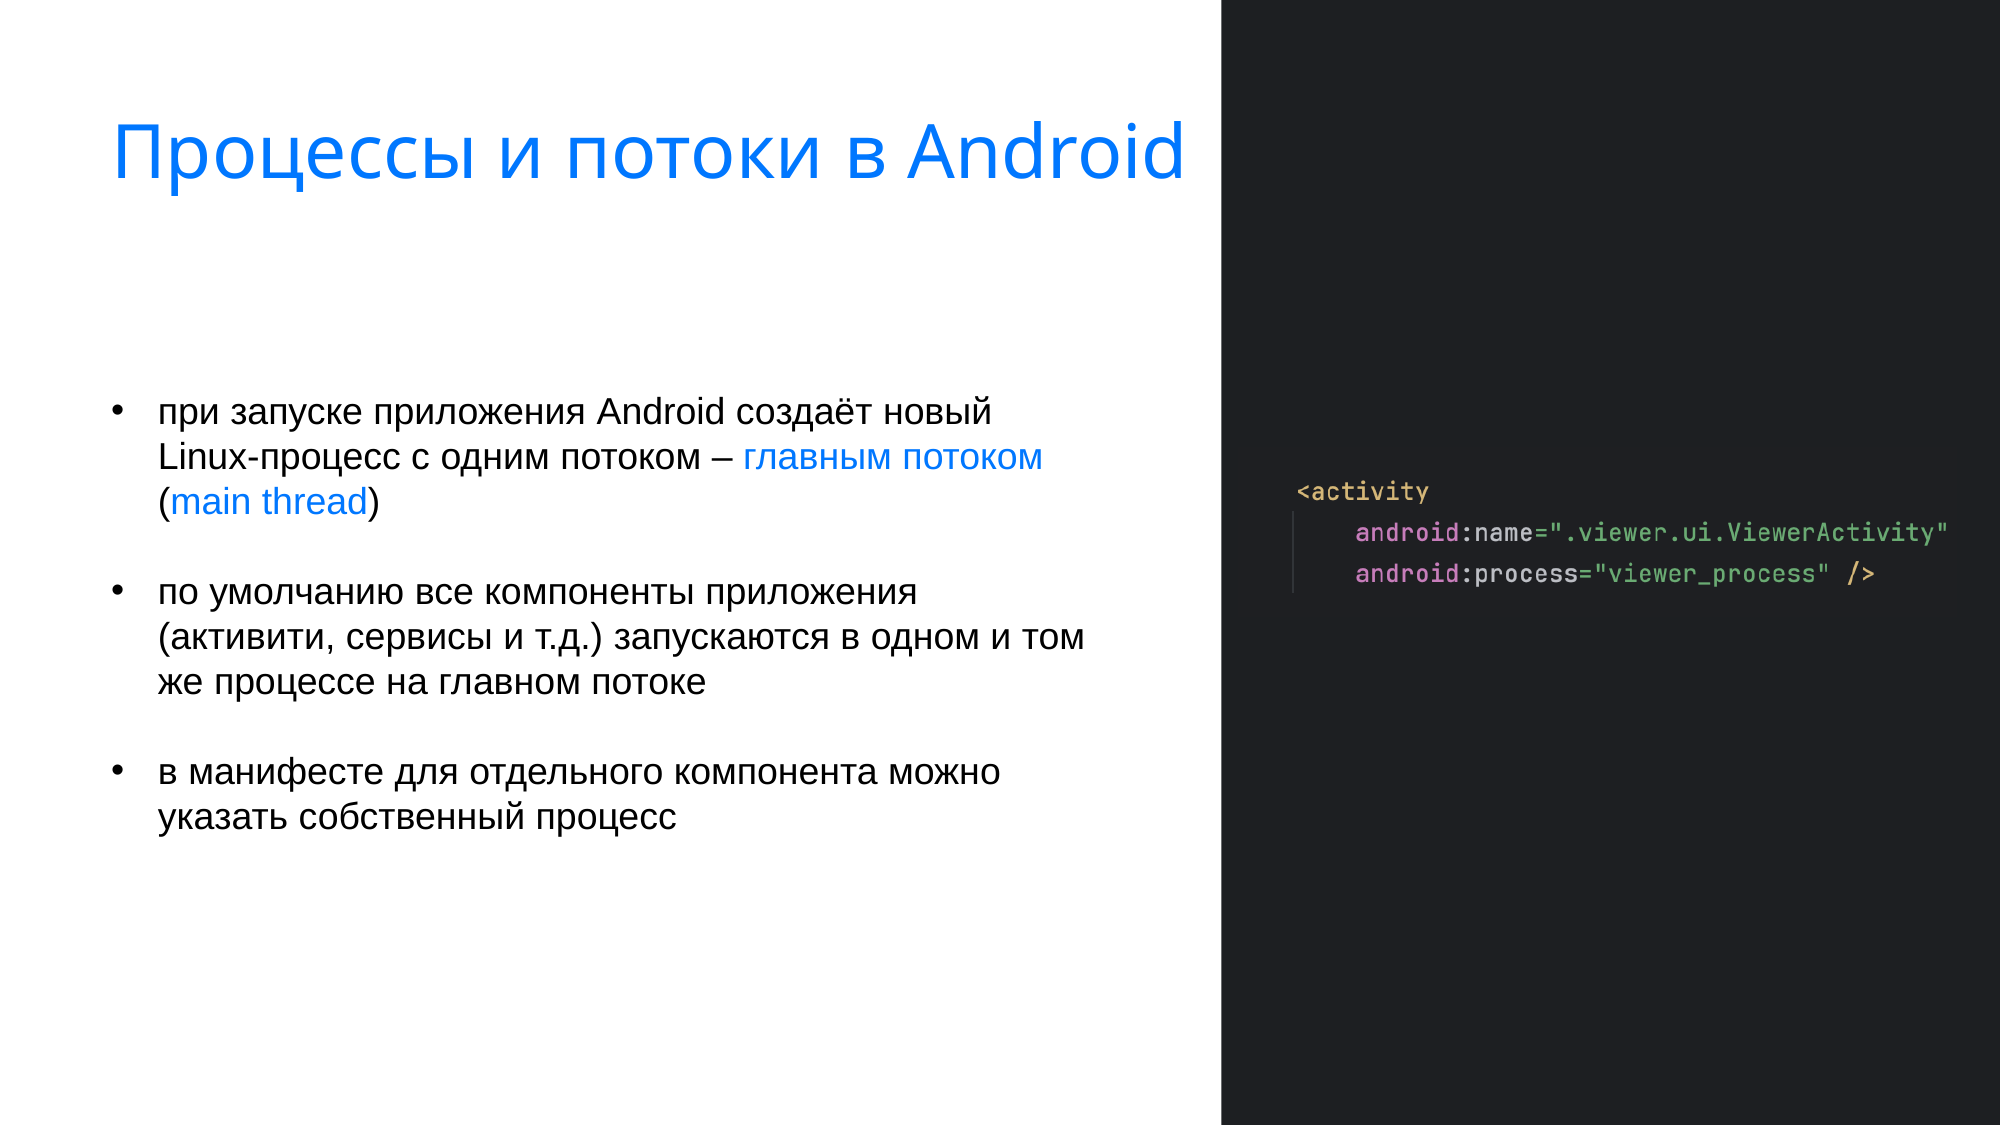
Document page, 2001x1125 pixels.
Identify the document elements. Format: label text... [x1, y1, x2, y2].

text_box при запуске приложения Android создаёт новый Linux-процесс с одним потоком – главным потоком (main thread) по умолчанию все компоненты приложения (активити, сервисы и т.д.) запускаются в одном и том же процессе на главном потоке в манифесте для отдельного компонента можно указать собственный процесс [111, 379, 168, 1084]
title Процессы и потоки в Android [111, 113, 1400, 220]
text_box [173, 312, 1690, 1105]
text_box [1221, 0, 2000, 1125]
picture [1237, 447, 1957, 618]
